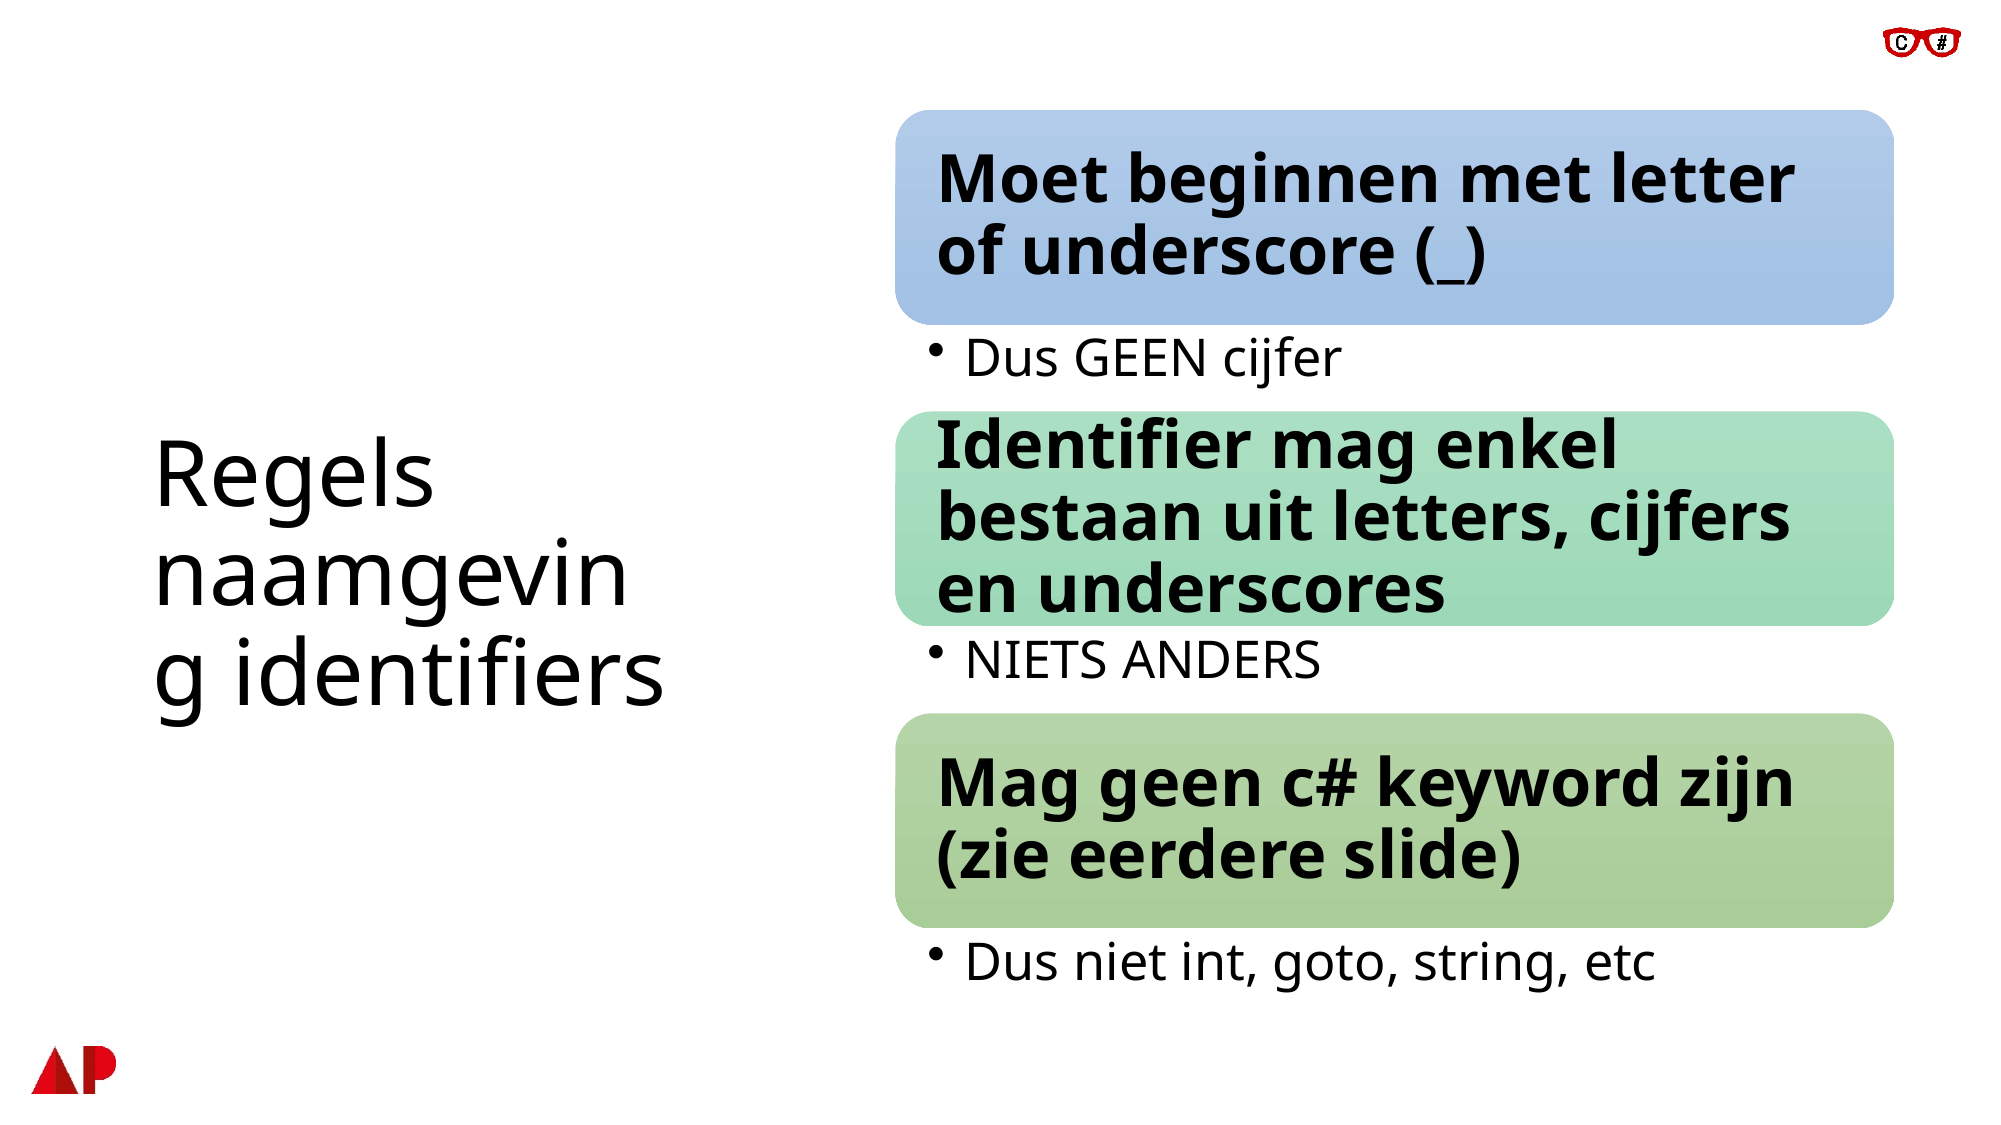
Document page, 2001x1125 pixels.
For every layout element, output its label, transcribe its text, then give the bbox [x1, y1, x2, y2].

title Regels naamgeving identifiers [137, 133, 685, 1020]
picture [1879, 0, 1964, 85]
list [895, 105, 1895, 1020]
picture [31, 1046, 116, 1094]
